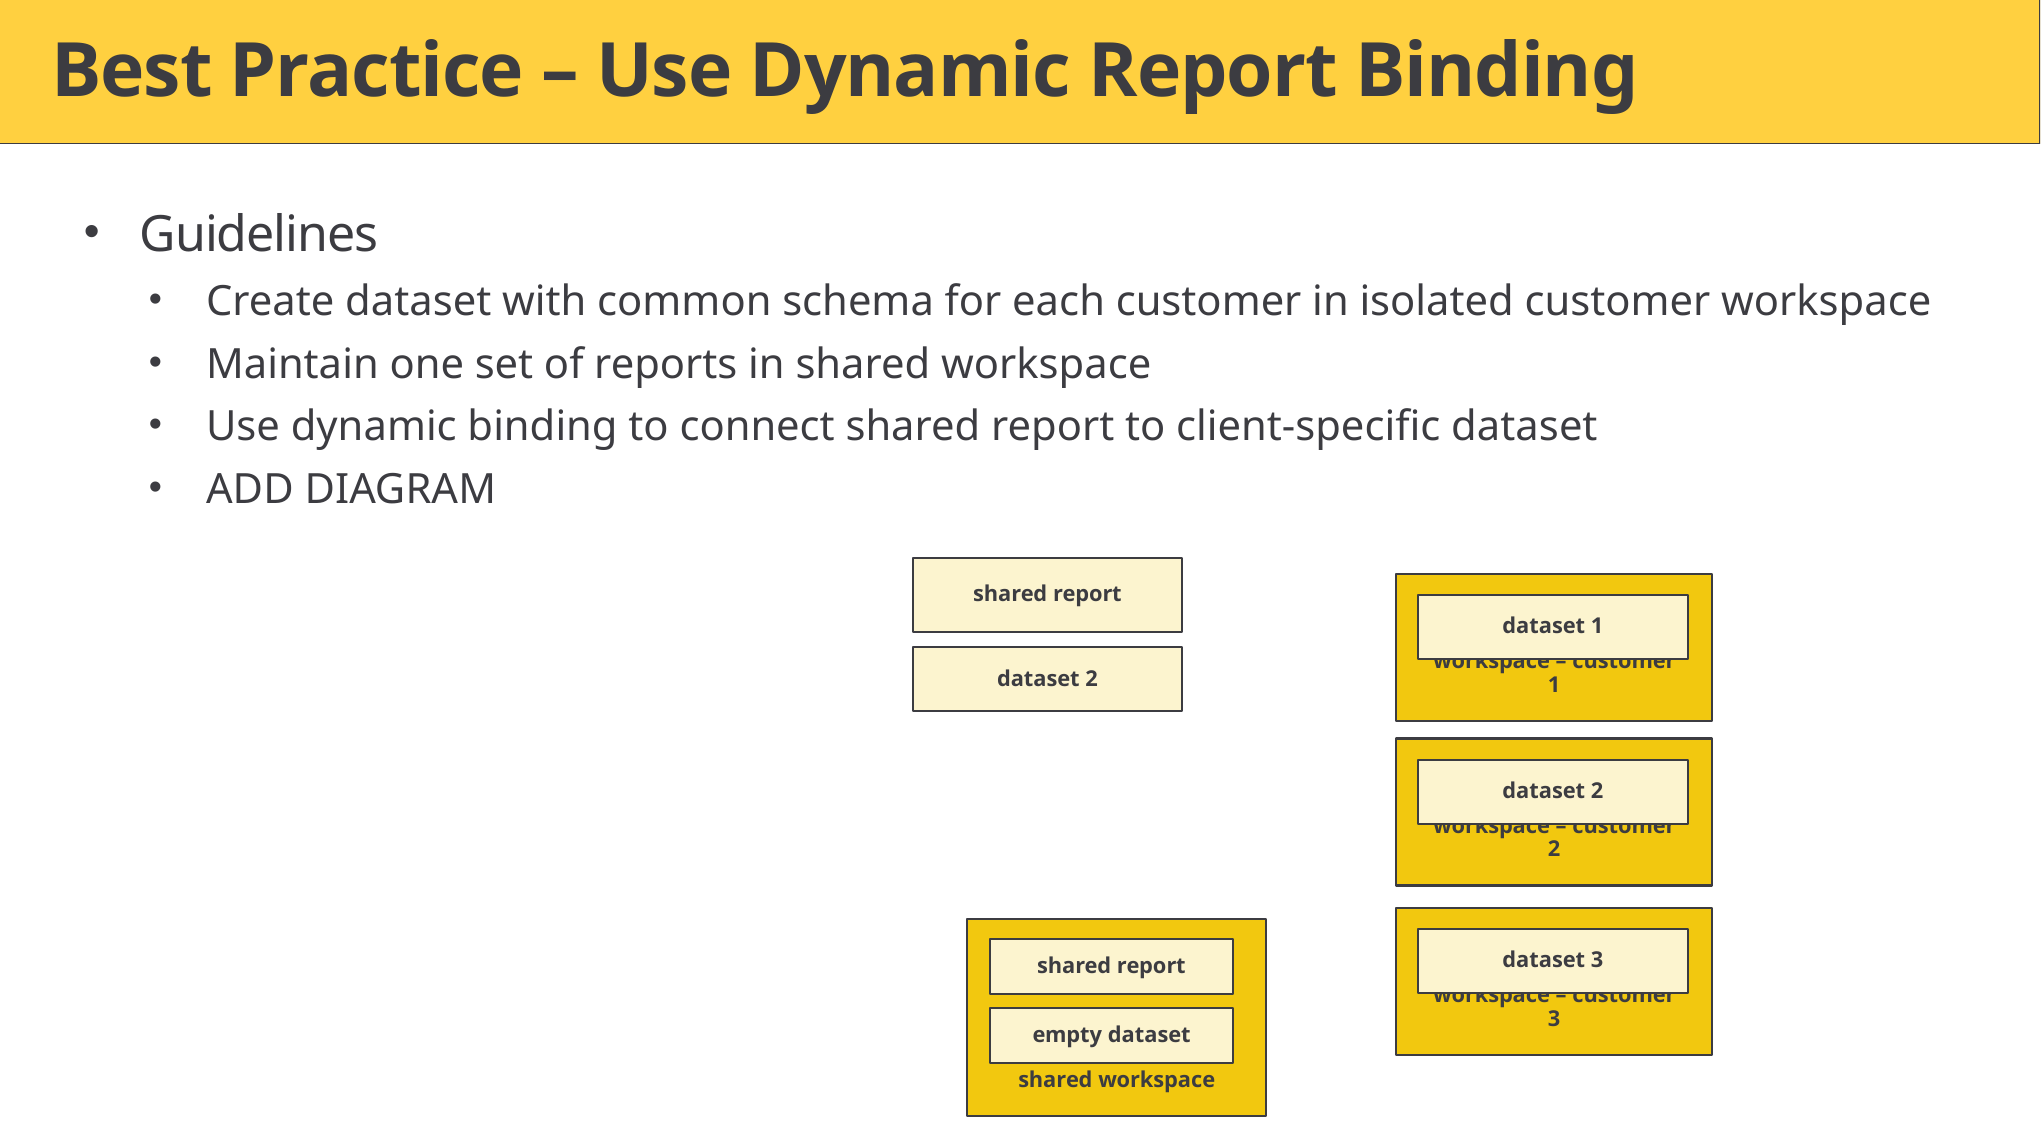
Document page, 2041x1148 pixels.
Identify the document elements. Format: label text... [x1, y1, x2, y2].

text_box workspace – customer 2 [1395, 738, 1713, 886]
text_box workspace – customer 3 [1395, 907, 1713, 1055]
title Best Practice – Use Dynamic Report Binding [51, 31, 1988, 113]
text_box dataset 1 [1418, 594, 1688, 660]
text_box dataset 3 [1418, 928, 1688, 993]
text_box workspace – customer 1 [1395, 573, 1713, 722]
text_box dataset 2 [912, 646, 1183, 712]
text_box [966, 918, 1267, 1117]
list Guidelines Create dataset with common schema for each customer in isolated customer workspace Maintain one set of reports in shared workspace Use dynamic binding to connect shared report to client-specific dataset ADD DIAGRAM [83, 201, 1988, 515]
text_box shared report [912, 557, 1183, 633]
text_box dataset 2 [1418, 759, 1688, 824]
